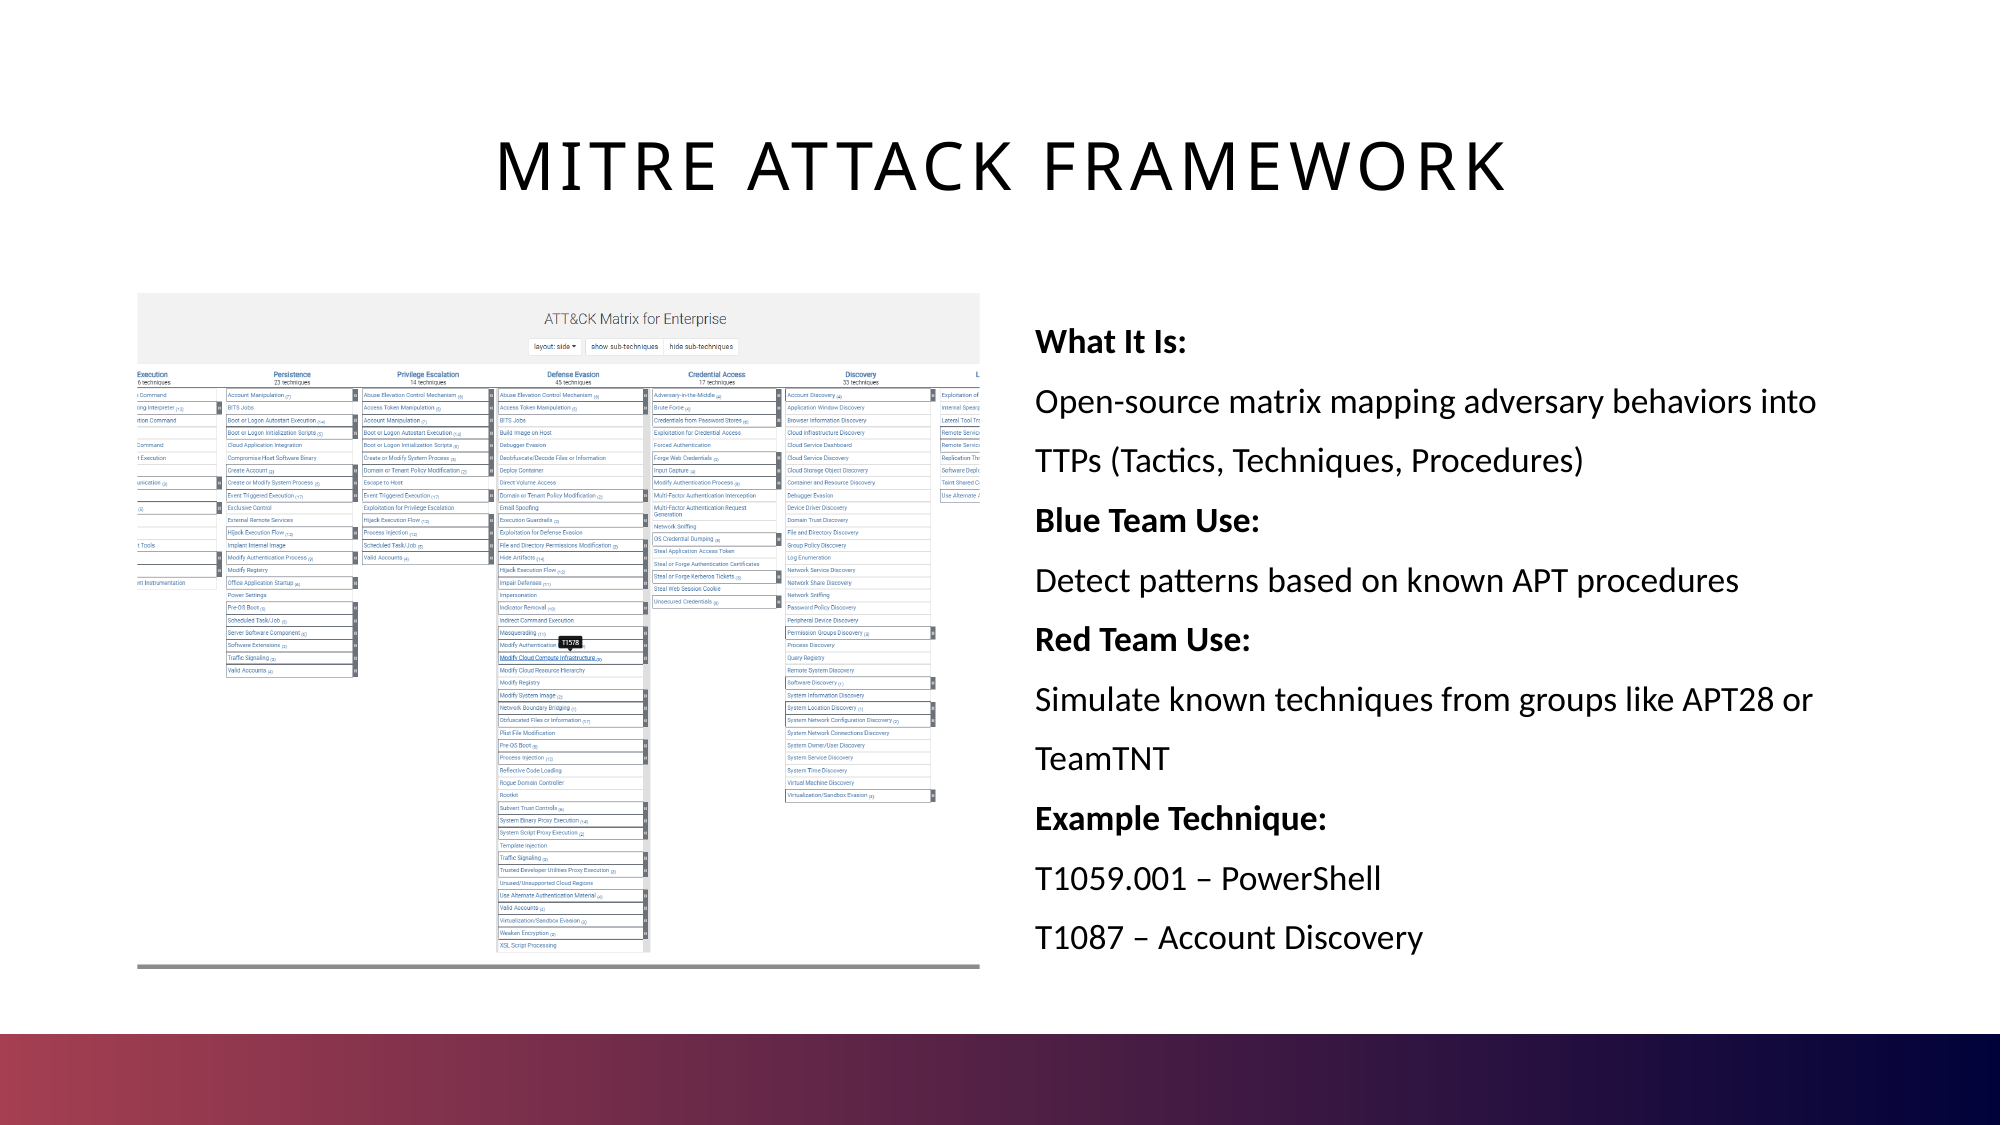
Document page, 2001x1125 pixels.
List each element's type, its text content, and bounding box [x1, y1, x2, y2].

list What It Is: Open-source matrix mapping adversary behaviors into TTPs (Tactics, Techniques, Procedures) Blue Team Use: Detect patterns based on known APT procedures Red Team Use: Simulate known techniques from groups like APT28 or TeamTNT Example Technique: T1059.001 – PowerShell T1087 – Account Discovery [1020, 293, 1863, 969]
title Mitre Attack Framework [137, 60, 1863, 278]
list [136, 293, 981, 969]
text_box [0, 1033, 2000, 1125]
